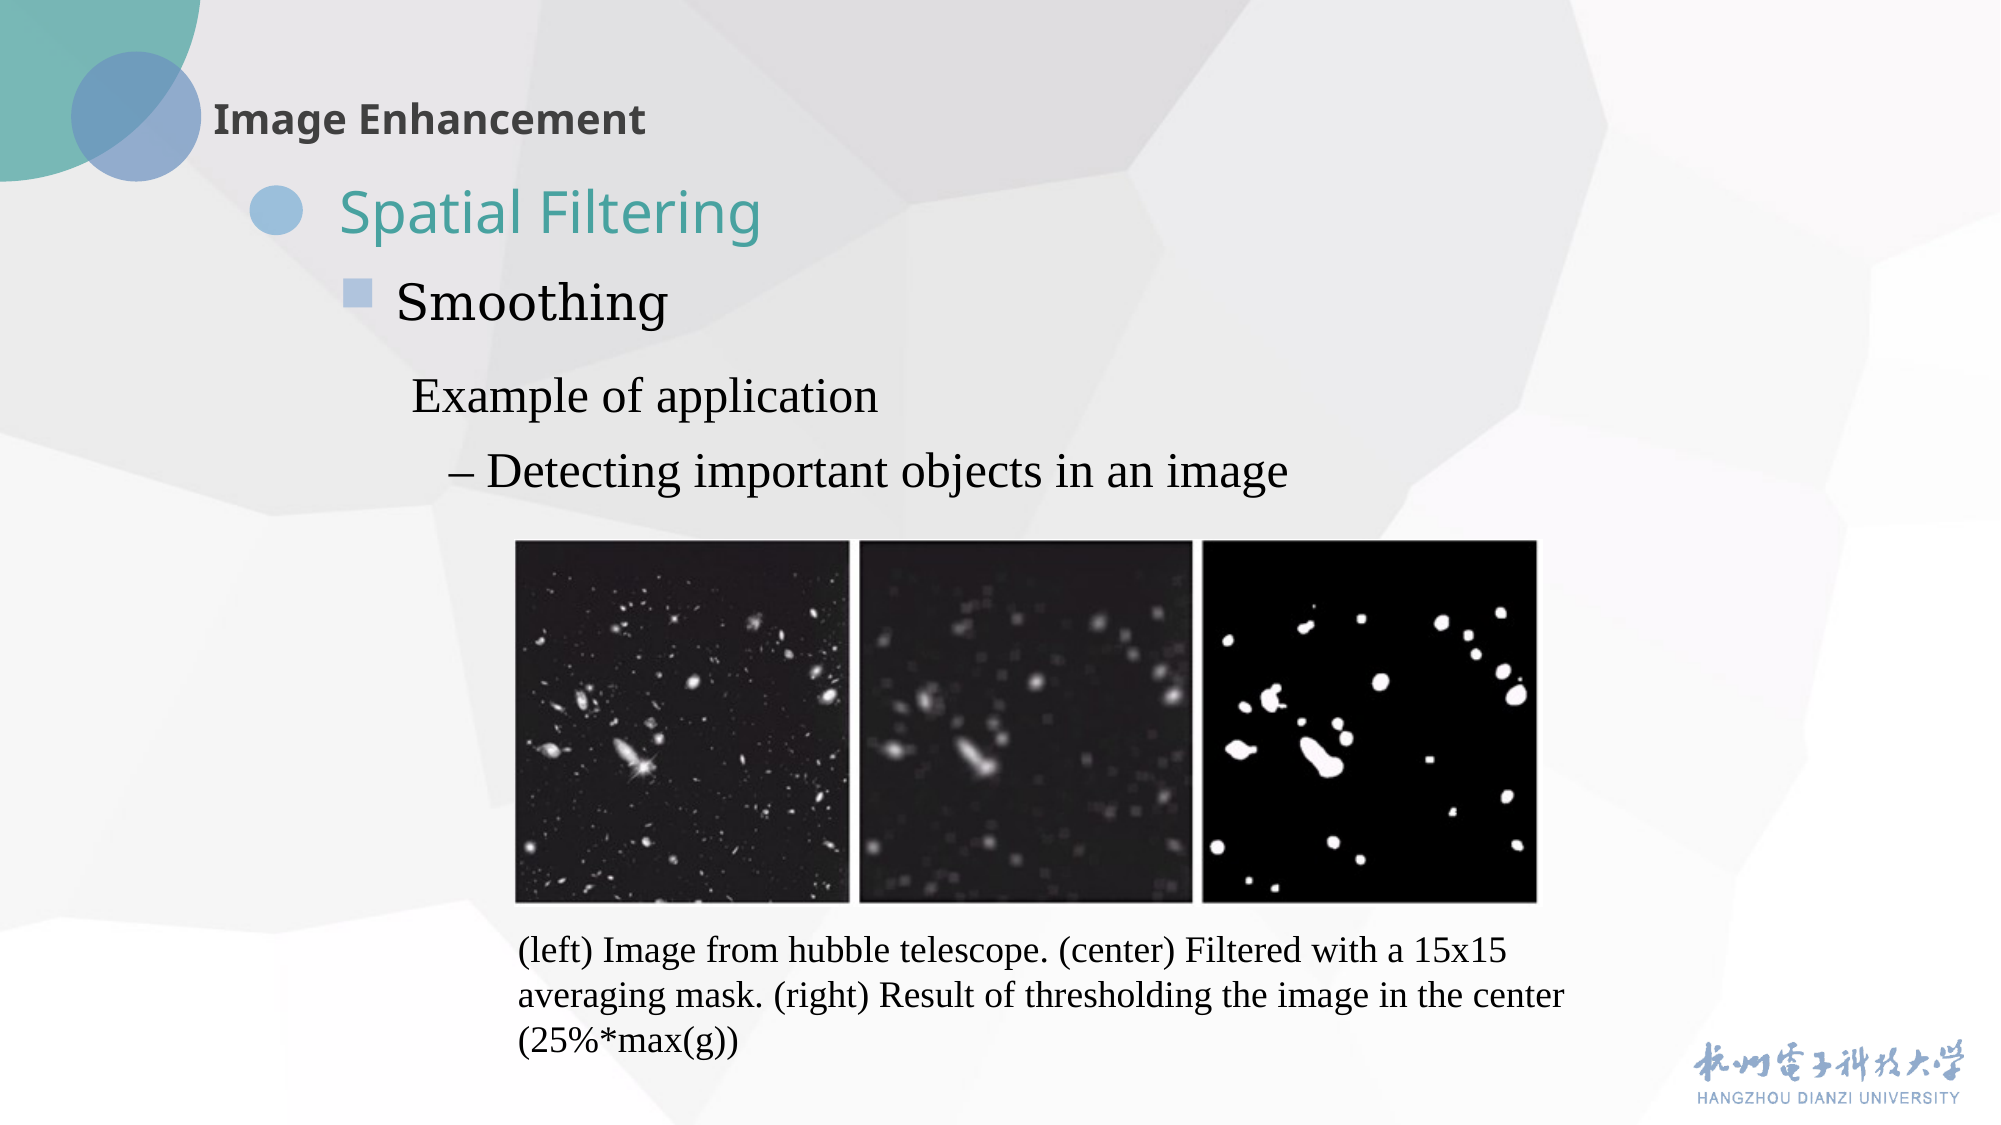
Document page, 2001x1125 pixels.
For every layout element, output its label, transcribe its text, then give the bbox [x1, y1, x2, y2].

text_box (left) Image from hubble telescope. (center) Filtered with a 15x15 averaging mask. (right) Result of thresholding the image in the center (25%*max(g)) [503, 917, 1626, 1068]
text_box Example of application – Detecting important objects in an image [396, 362, 1697, 1105]
picture [0, 0, 2001, 1125]
text_box [248, 184, 304, 237]
text_box [70, 50, 203, 183]
text_box Spatial Filtering [324, 167, 1717, 253]
text_box Smoothing [324, 262, 1426, 338]
text_box [0, 0, 202, 183]
